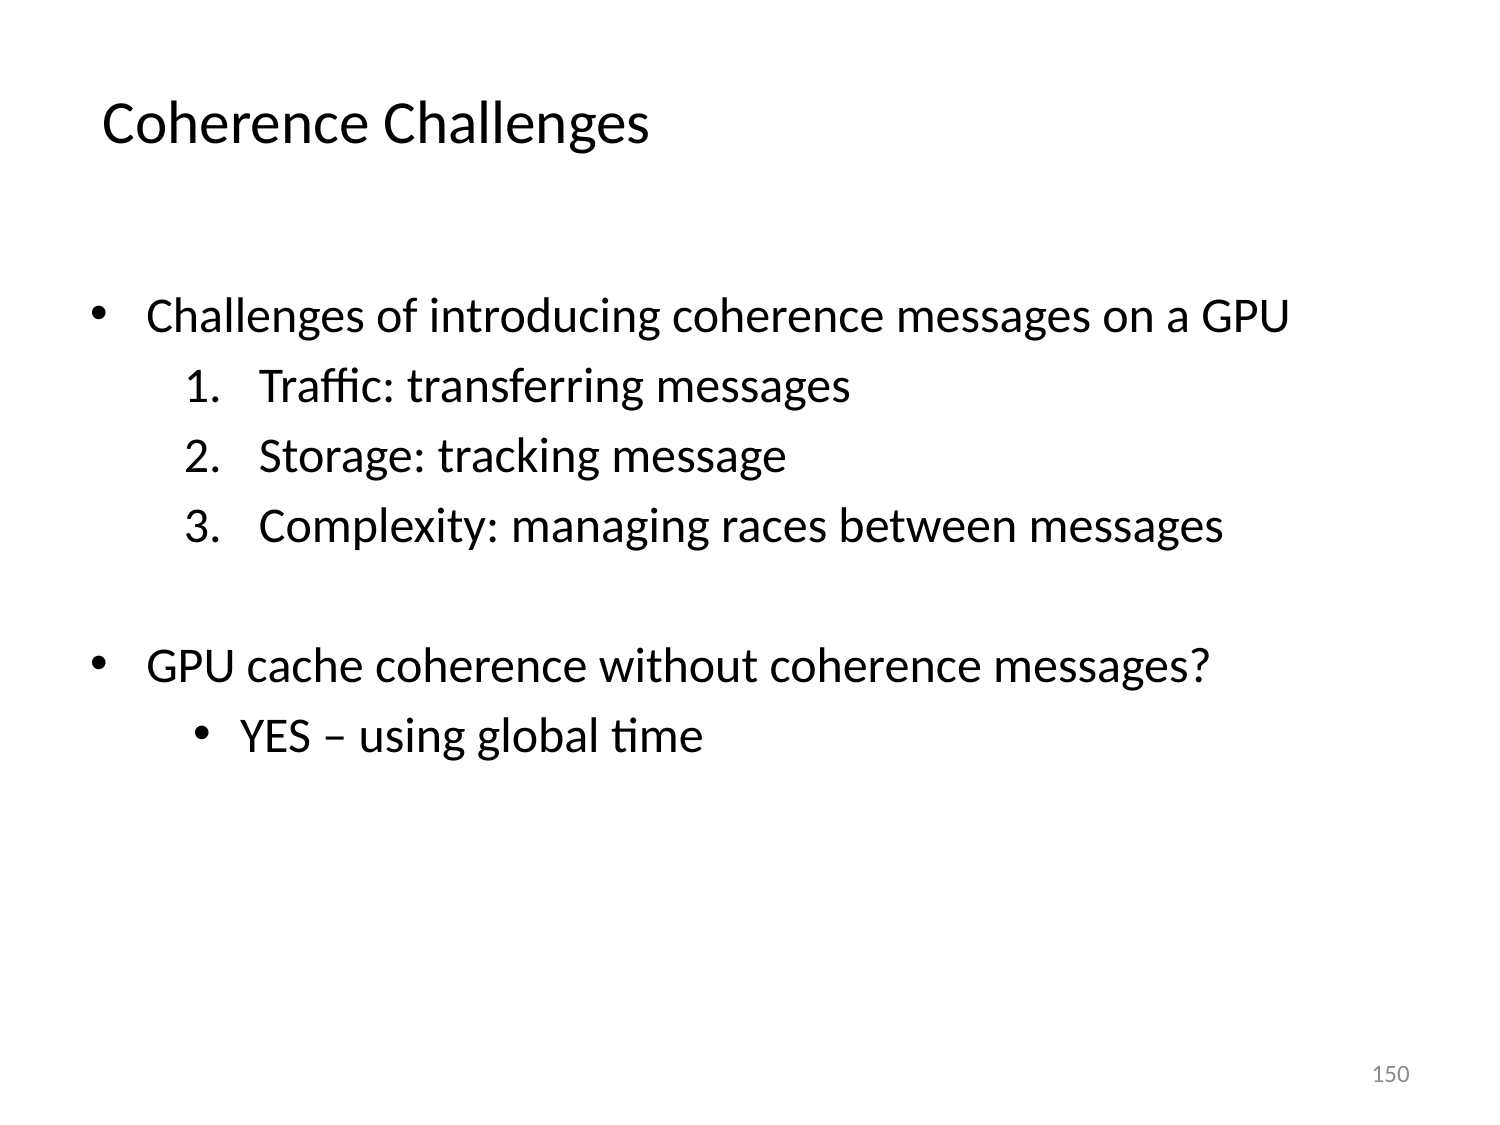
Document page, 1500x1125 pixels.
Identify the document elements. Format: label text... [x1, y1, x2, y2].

list Challenges of introducing coherence messages on a GPU Traffic: transferring messages Storage: tracking message Complexity: managing races between messages GPU cache coherence without coherence messages? YES – using global time [75, 275, 1475, 996]
list Coherence Challenges [87, 75, 1434, 164]
slide_number 150 [1074, 1042, 1425, 1103]
